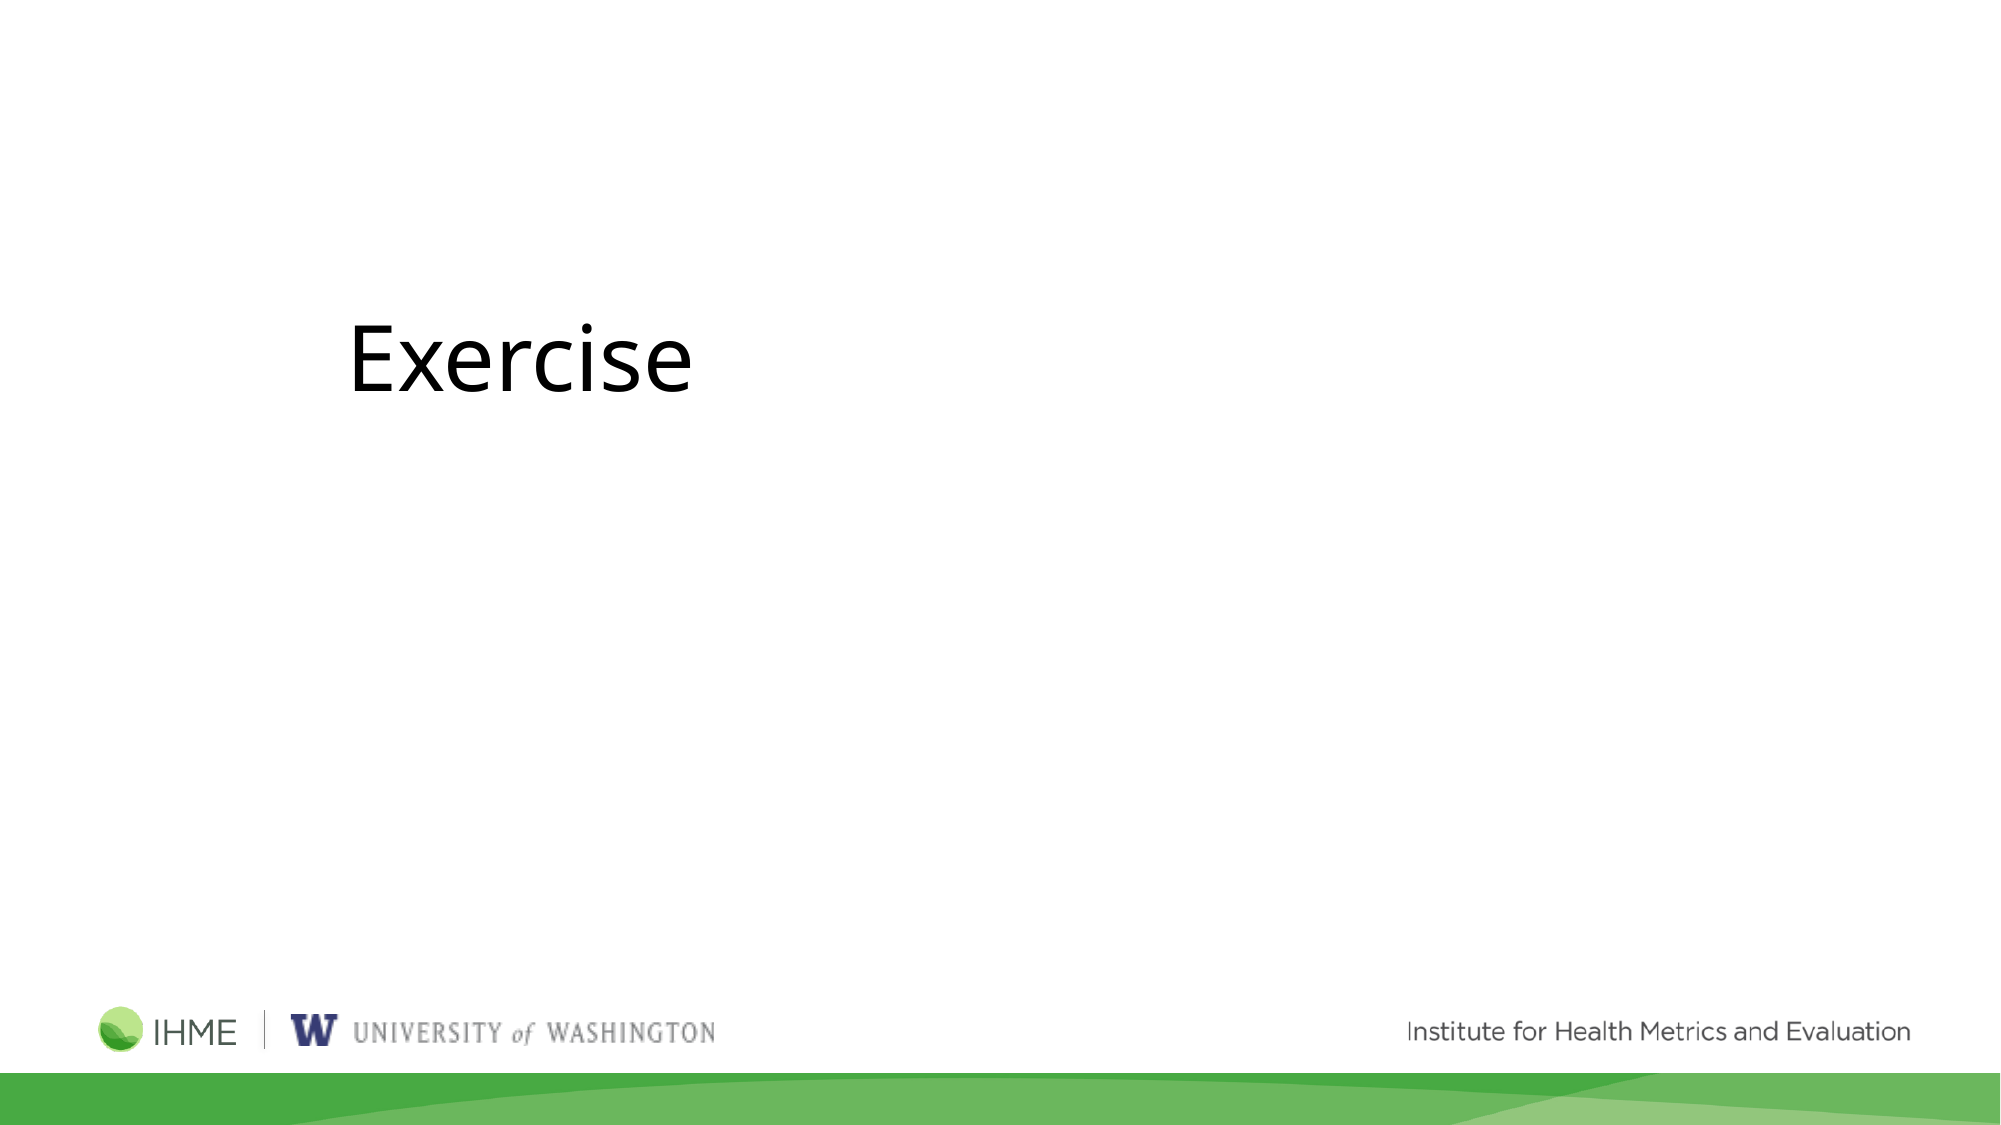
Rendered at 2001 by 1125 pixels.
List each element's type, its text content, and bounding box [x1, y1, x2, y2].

picture [1399, 1013, 1916, 1046]
title Exercise [331, 292, 1272, 419]
picture [0, 1073, 2001, 1125]
picture [98, 1006, 236, 1052]
